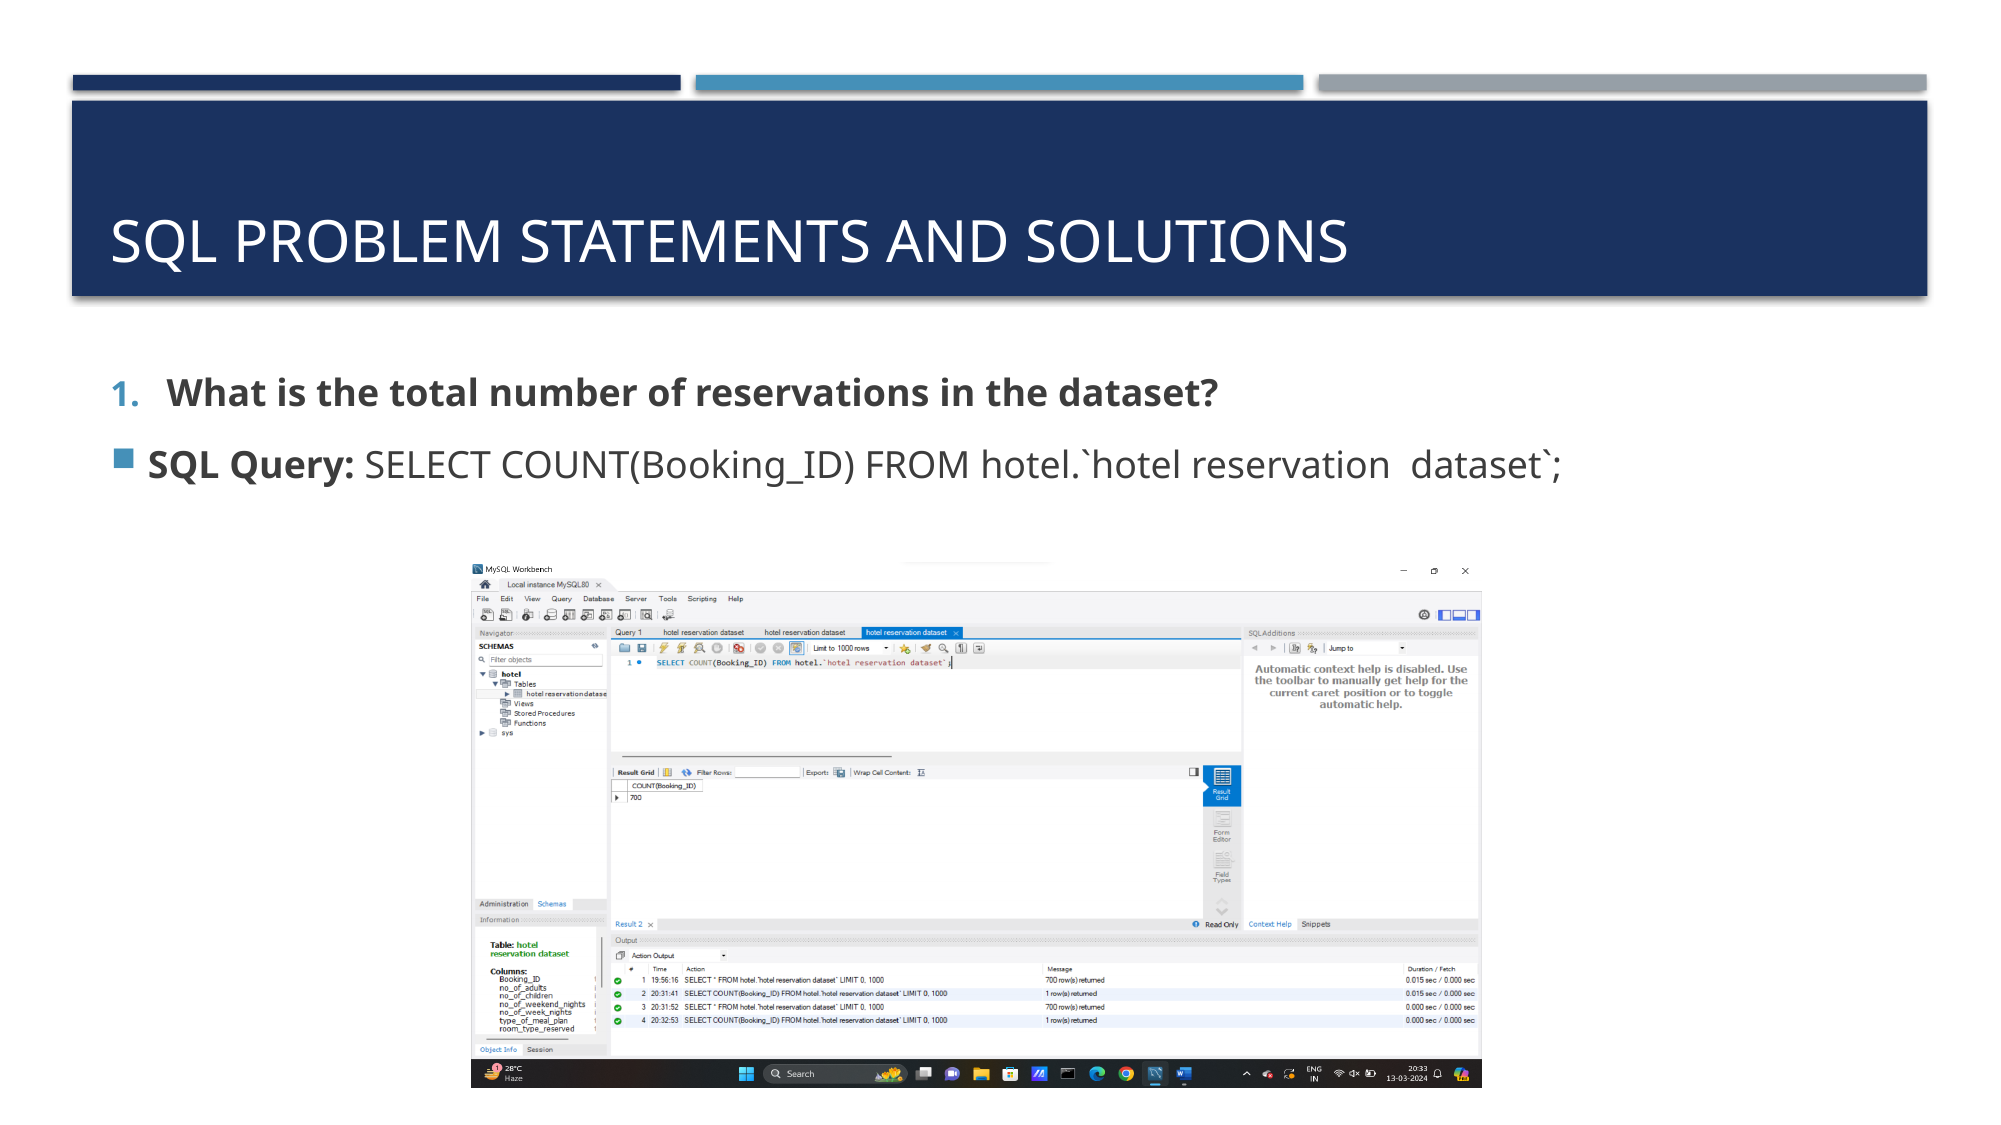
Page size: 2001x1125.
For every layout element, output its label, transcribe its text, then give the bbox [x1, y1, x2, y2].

picture [470, 561, 1483, 1089]
title SQL problem statements and solutions [95, 115, 1905, 282]
list What is the total number of reservations in the dataset? SQL Query: SELECT COUNT(Booking_ID) FROM hotel.`hotel reservation dataset`; [95, 357, 1905, 563]
